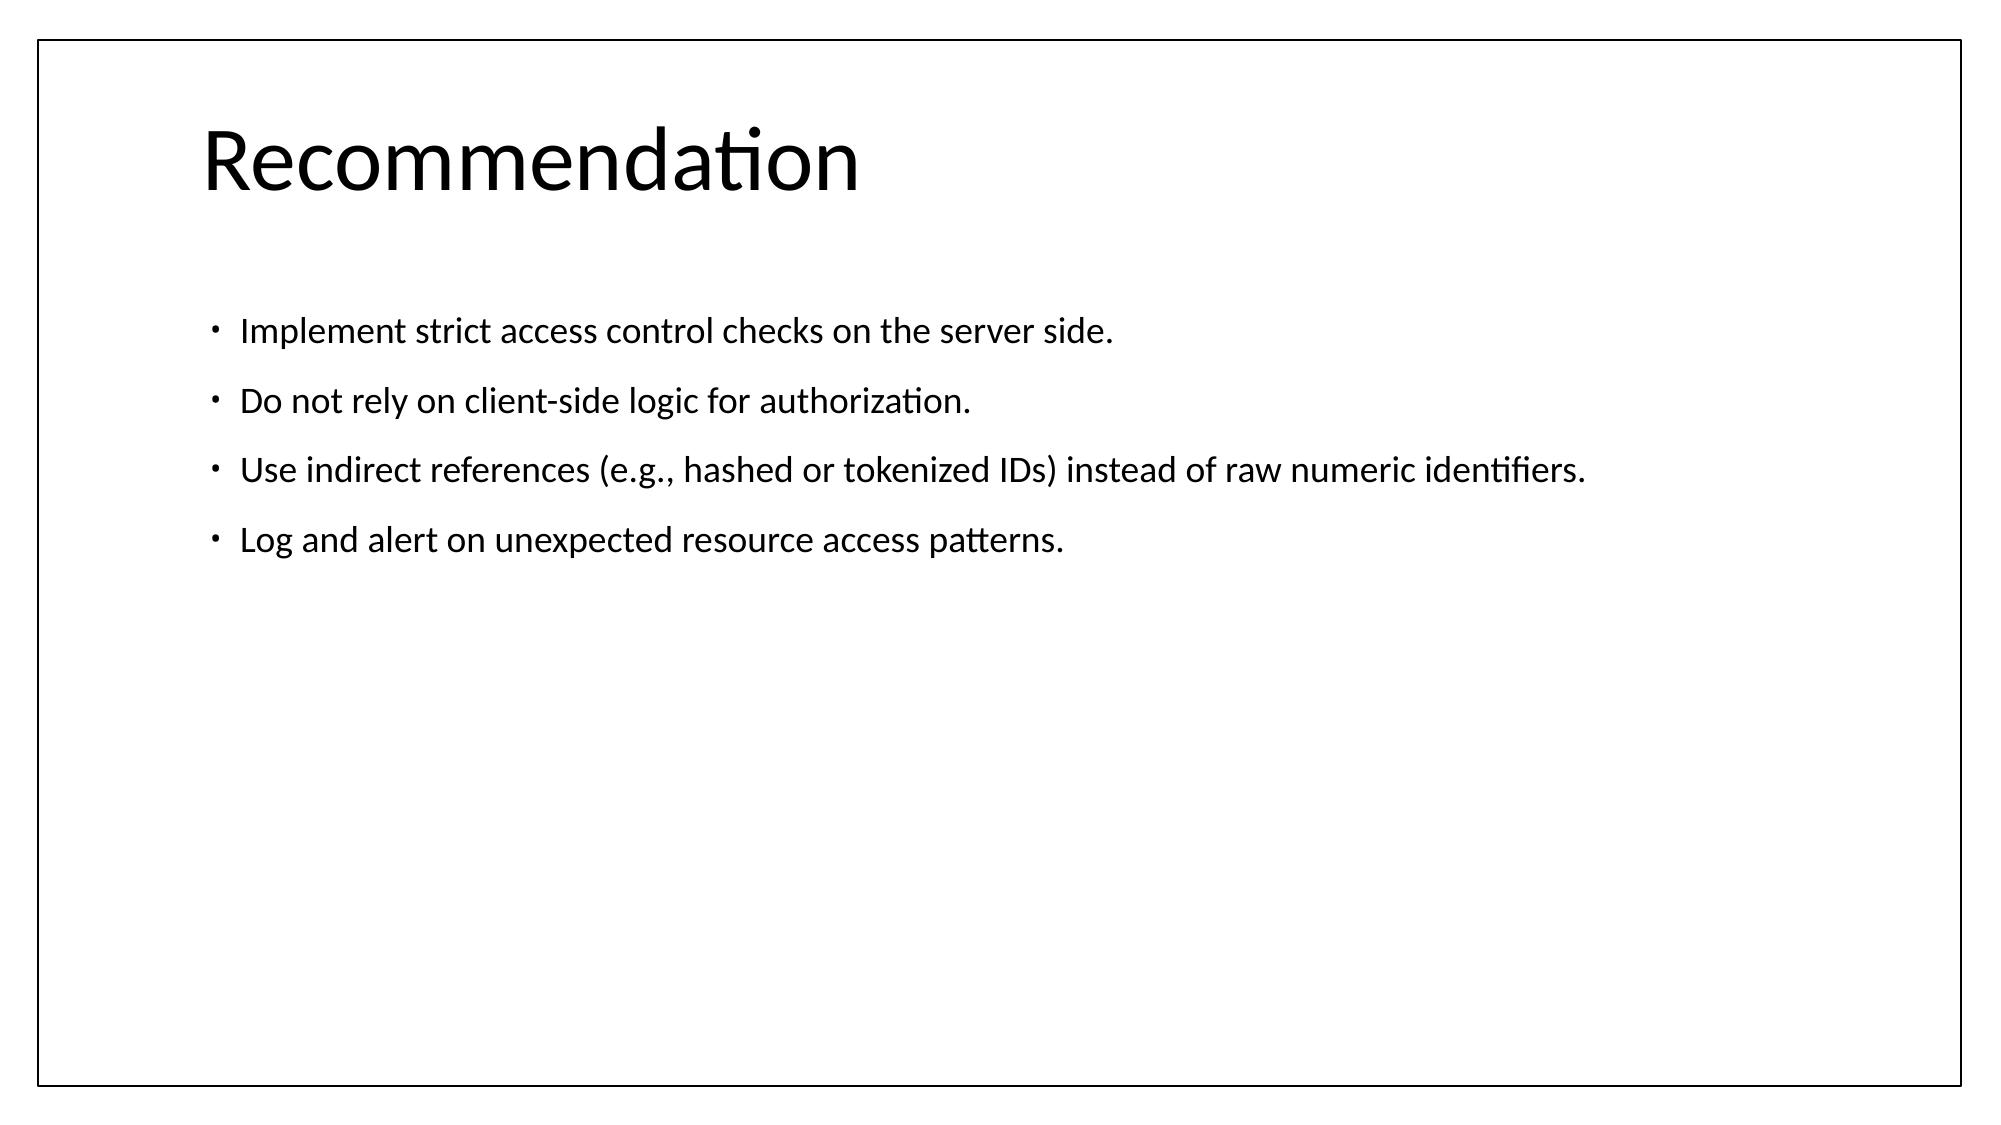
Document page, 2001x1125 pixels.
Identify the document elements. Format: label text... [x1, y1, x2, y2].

title Recommendation [187, 99, 1808, 223]
list Implement strict access control checks on the server side. Do not rely on client-side logic for authorization. Use indirect references (e.g., hashed or tokenized IDs) instead of raw numeric identifiers. Log and alert on unexpected resource access patterns. [187, 303, 1808, 967]
